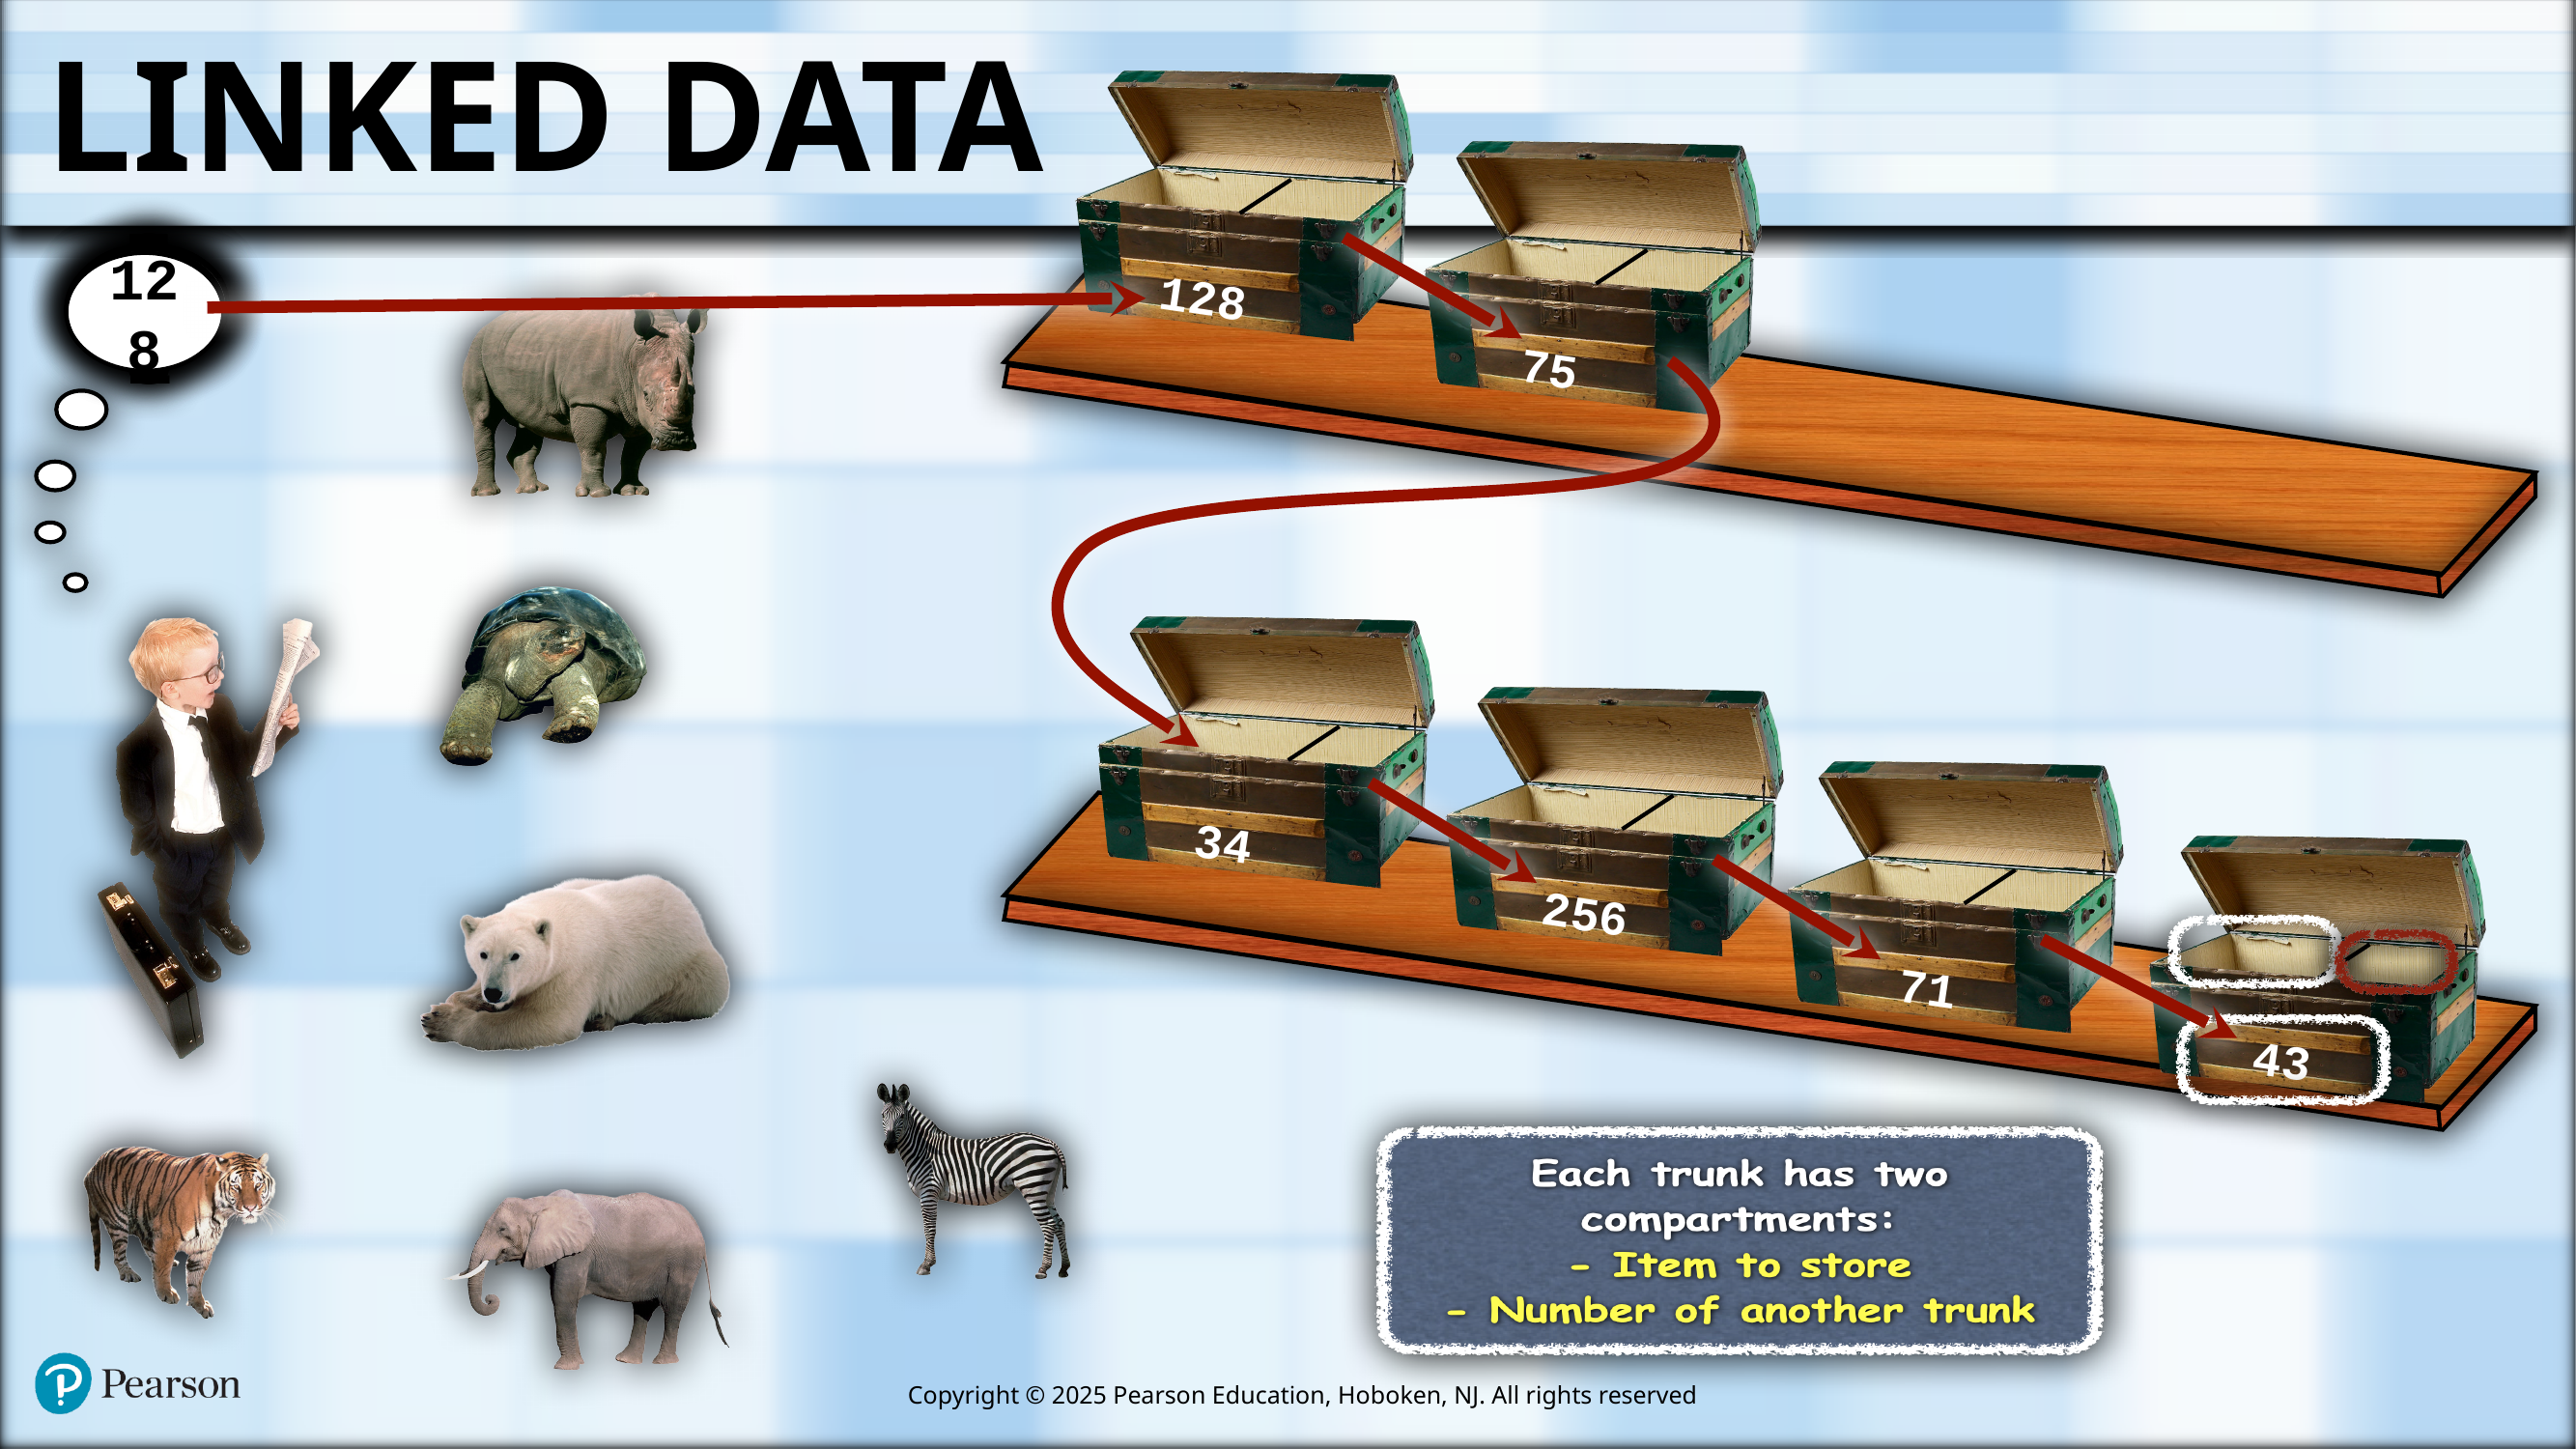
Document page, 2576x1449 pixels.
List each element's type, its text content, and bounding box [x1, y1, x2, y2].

text_box [1051, 599, 1096, 684]
text_box [56, 390, 107, 429]
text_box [1428, 289, 1712, 415]
text_box [36, 522, 65, 543]
picture [0, 0, 2576, 1449]
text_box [1096, 614, 1437, 870]
title Linked Data [38, 26, 2360, 195]
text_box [1004, 792, 2536, 1132]
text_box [1448, 834, 1723, 957]
text_box [1063, 599, 1380, 664]
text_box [1004, 259, 2536, 599]
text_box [1078, 218, 1355, 342]
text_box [2146, 835, 2487, 1090]
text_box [1788, 907, 2072, 1034]
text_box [1074, 70, 1415, 325]
text_box 128 [66, 252, 224, 371]
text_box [2150, 980, 2425, 1104]
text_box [1098, 762, 1381, 889]
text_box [1422, 140, 1763, 395]
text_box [1784, 759, 2125, 1015]
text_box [1444, 685, 1785, 941]
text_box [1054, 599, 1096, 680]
text_box [64, 574, 87, 591]
text_box [36, 461, 75, 491]
